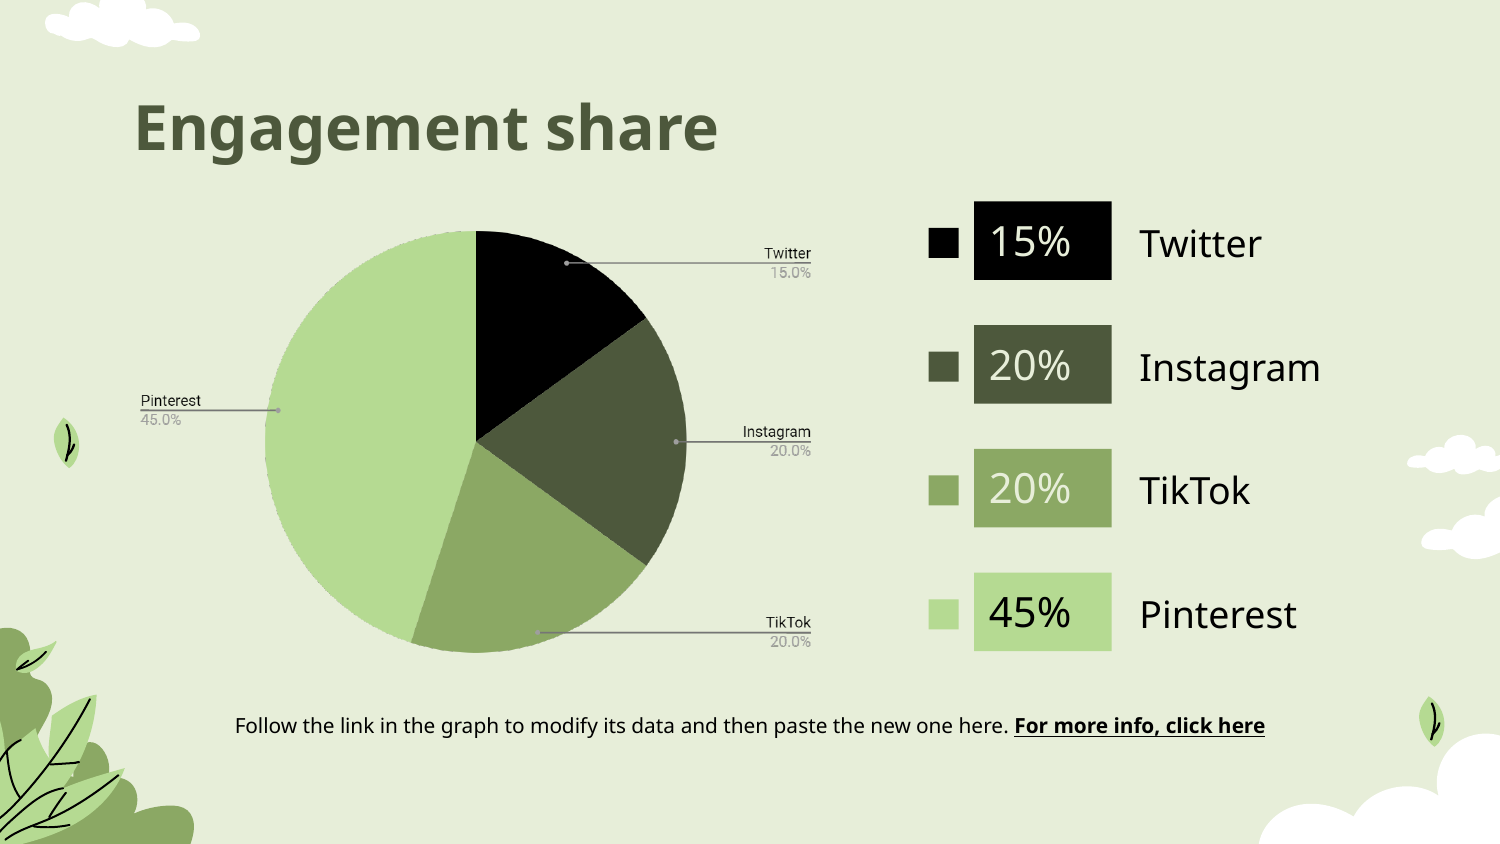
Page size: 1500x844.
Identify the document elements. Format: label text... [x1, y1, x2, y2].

text_box 20% [974, 448, 1112, 528]
text_box 20% [974, 325, 1112, 404]
text_box Follow the link in the graph to modify its data and then paste the new one here. For more info, click here [87, 715, 1413, 757]
text_box Instagram [1124, 344, 1382, 404]
text_box TikTok [1124, 468, 1382, 528]
text_box 45% [974, 572, 1112, 652]
text_box Pinterest [1124, 592, 1382, 652]
text_box [928, 475, 959, 506]
picture [117, 207, 835, 676]
text_box 15% [974, 201, 1112, 280]
text_box [928, 599, 959, 630]
title Engagement share [118, 72, 1382, 167]
text_box Twitter [1124, 221, 1382, 280]
text_box [928, 227, 959, 258]
text_box [928, 351, 959, 382]
